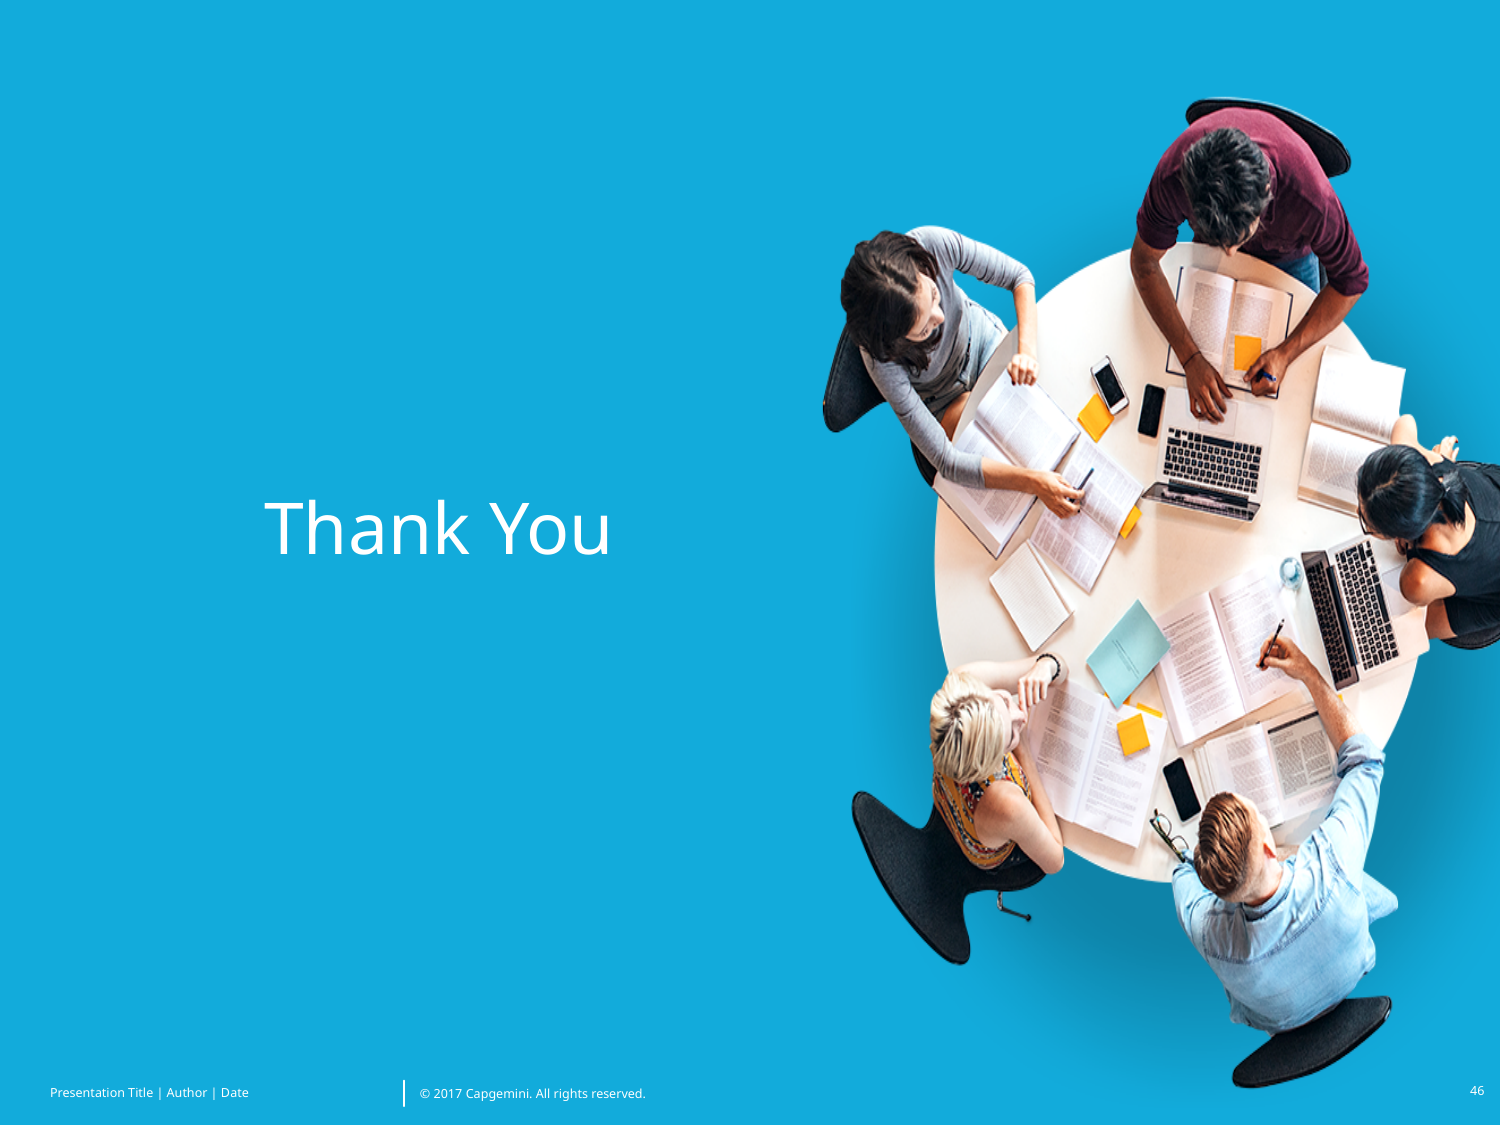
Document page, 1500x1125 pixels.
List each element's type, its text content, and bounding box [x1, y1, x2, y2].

picture [523, 633, 1500, 1125]
title Thank You [264, 491, 1500, 633]
picture [523, 0, 1500, 491]
